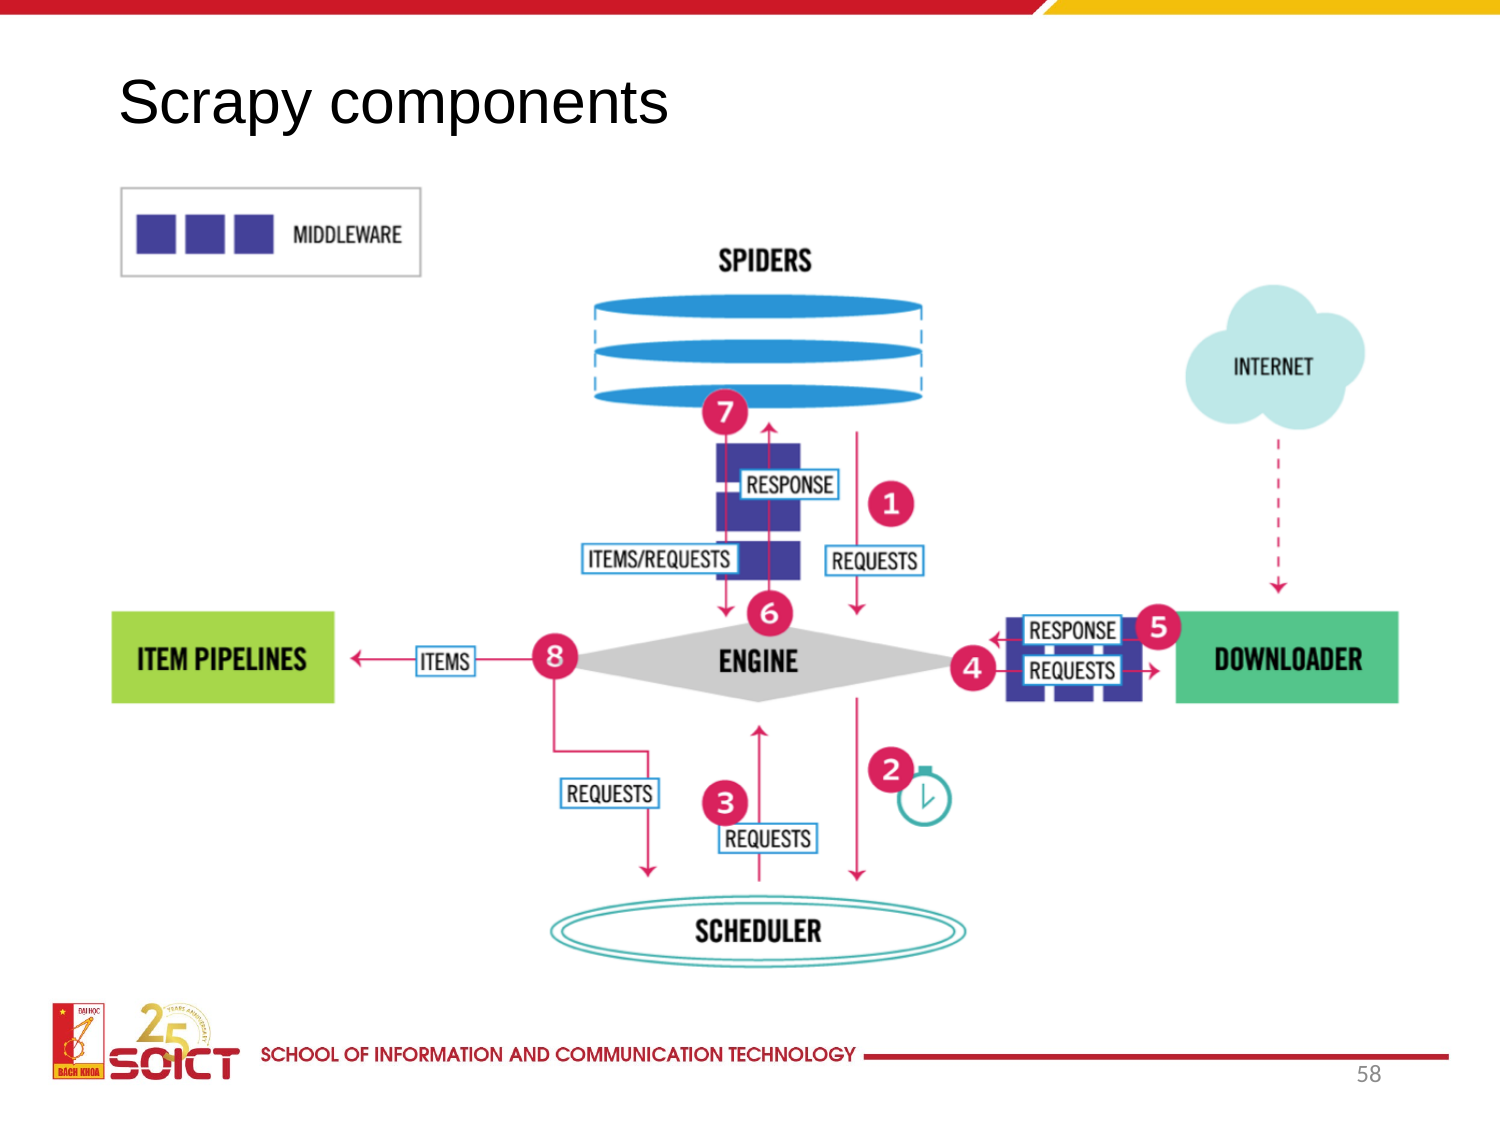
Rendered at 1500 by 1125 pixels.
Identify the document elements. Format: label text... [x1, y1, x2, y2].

slide_number 58 [1059, 1042, 1397, 1103]
picture [0, 0, 1500, 1125]
title Scrapy components [103, 29, 1397, 140]
